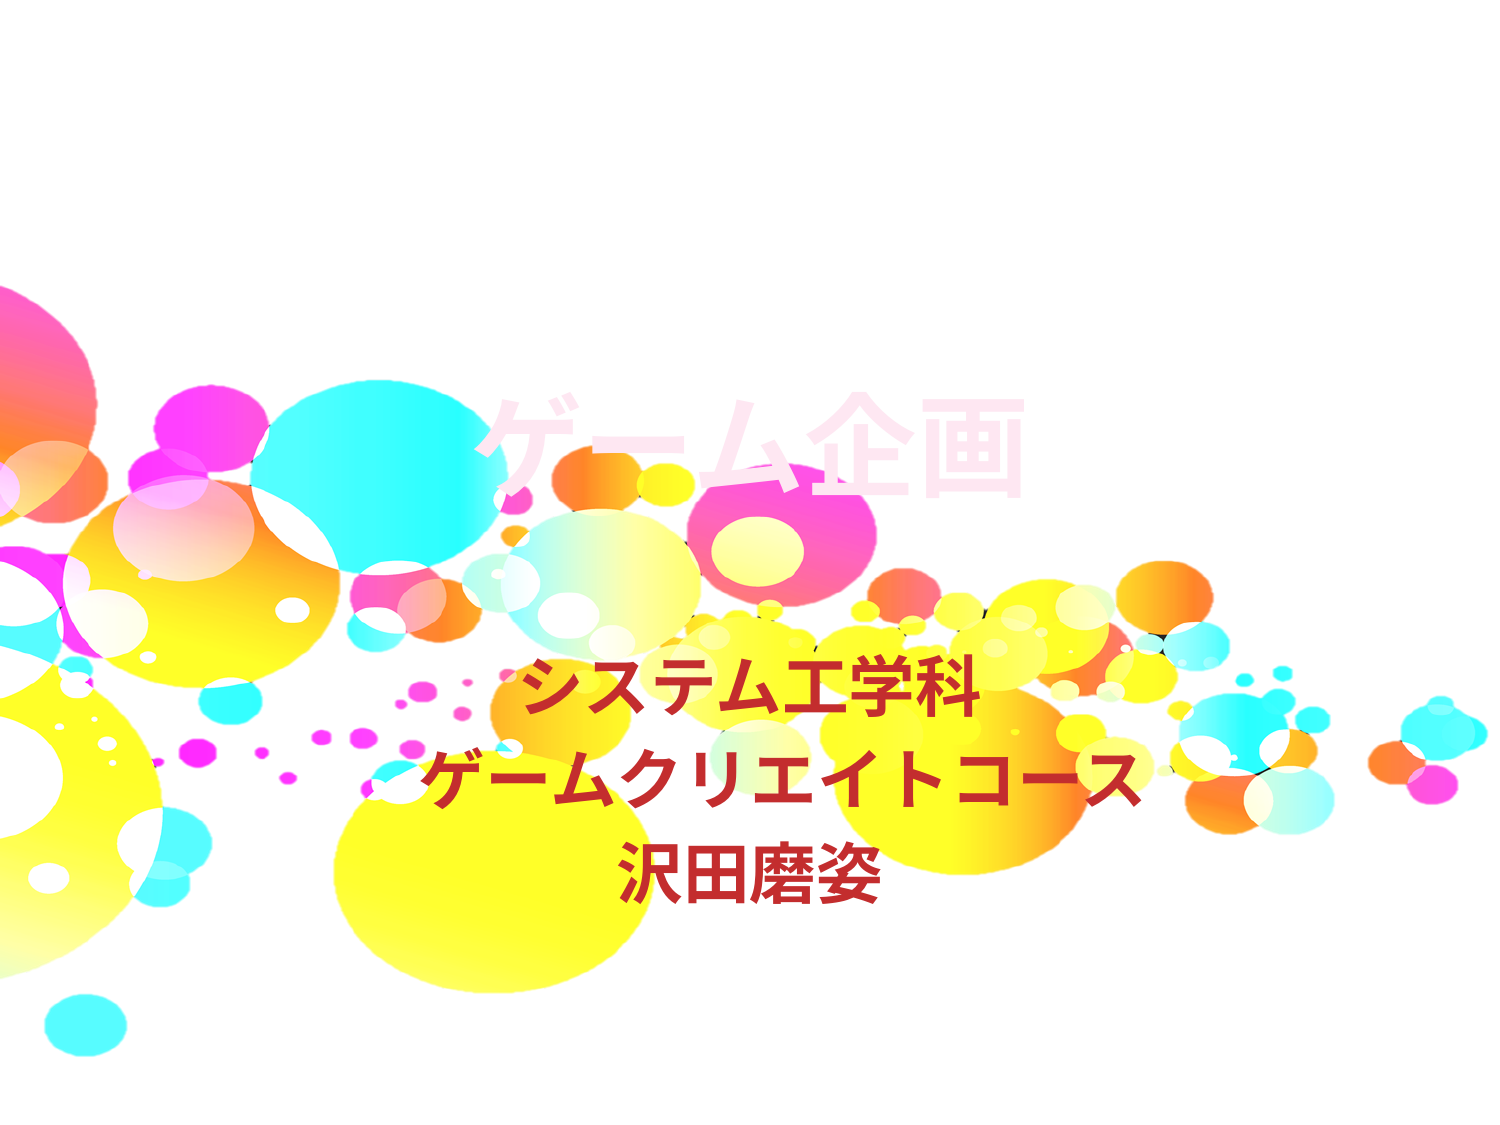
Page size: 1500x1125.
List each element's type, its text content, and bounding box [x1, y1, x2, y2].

picture [0, 0, 1500, 1125]
subtitle システム工学科 ゲームクリエイトコース 沢田磨姿 [225, 637, 1275, 925]
title ゲーム企画 [200, 318, 1300, 568]
